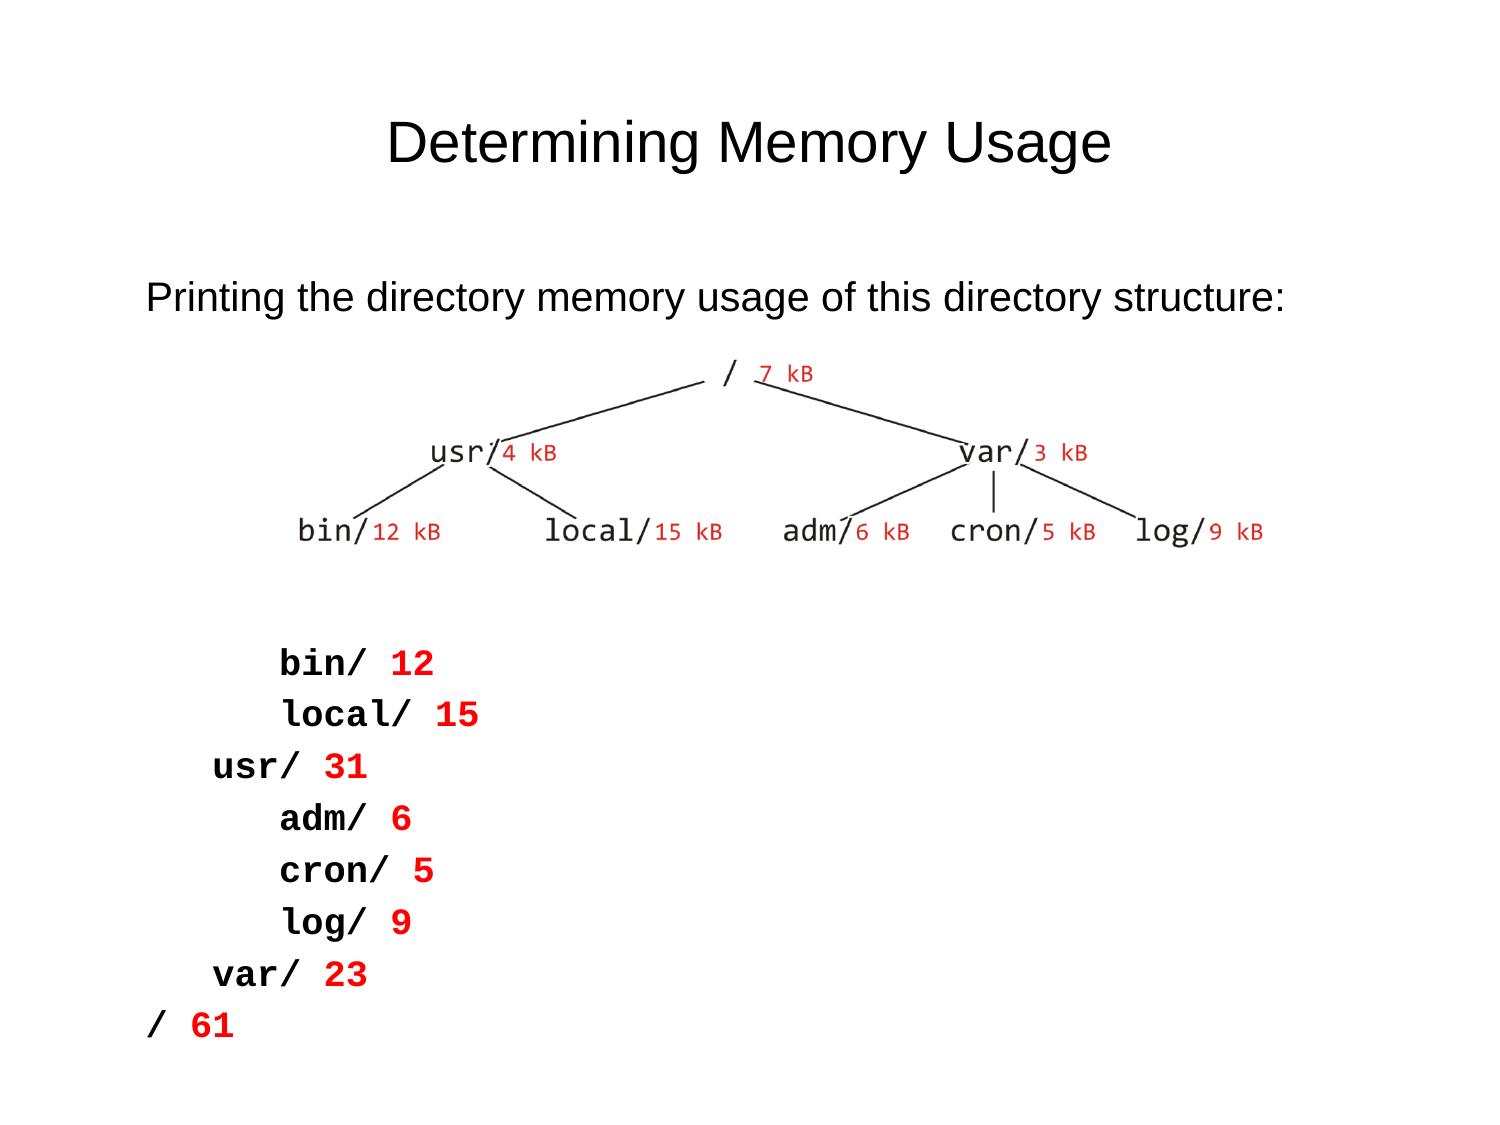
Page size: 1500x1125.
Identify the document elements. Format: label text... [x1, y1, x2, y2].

list Printing the directory memory usage of this directory structure: bin/ 12 local/ 15 usr/ 31 adm/ 6 cron/ 5 log/ 9 var/ 23 / 61 [74, 262, 1426, 1059]
picture [289, 350, 1271, 551]
title Determining Memory Usage [74, 44, 1426, 233]
